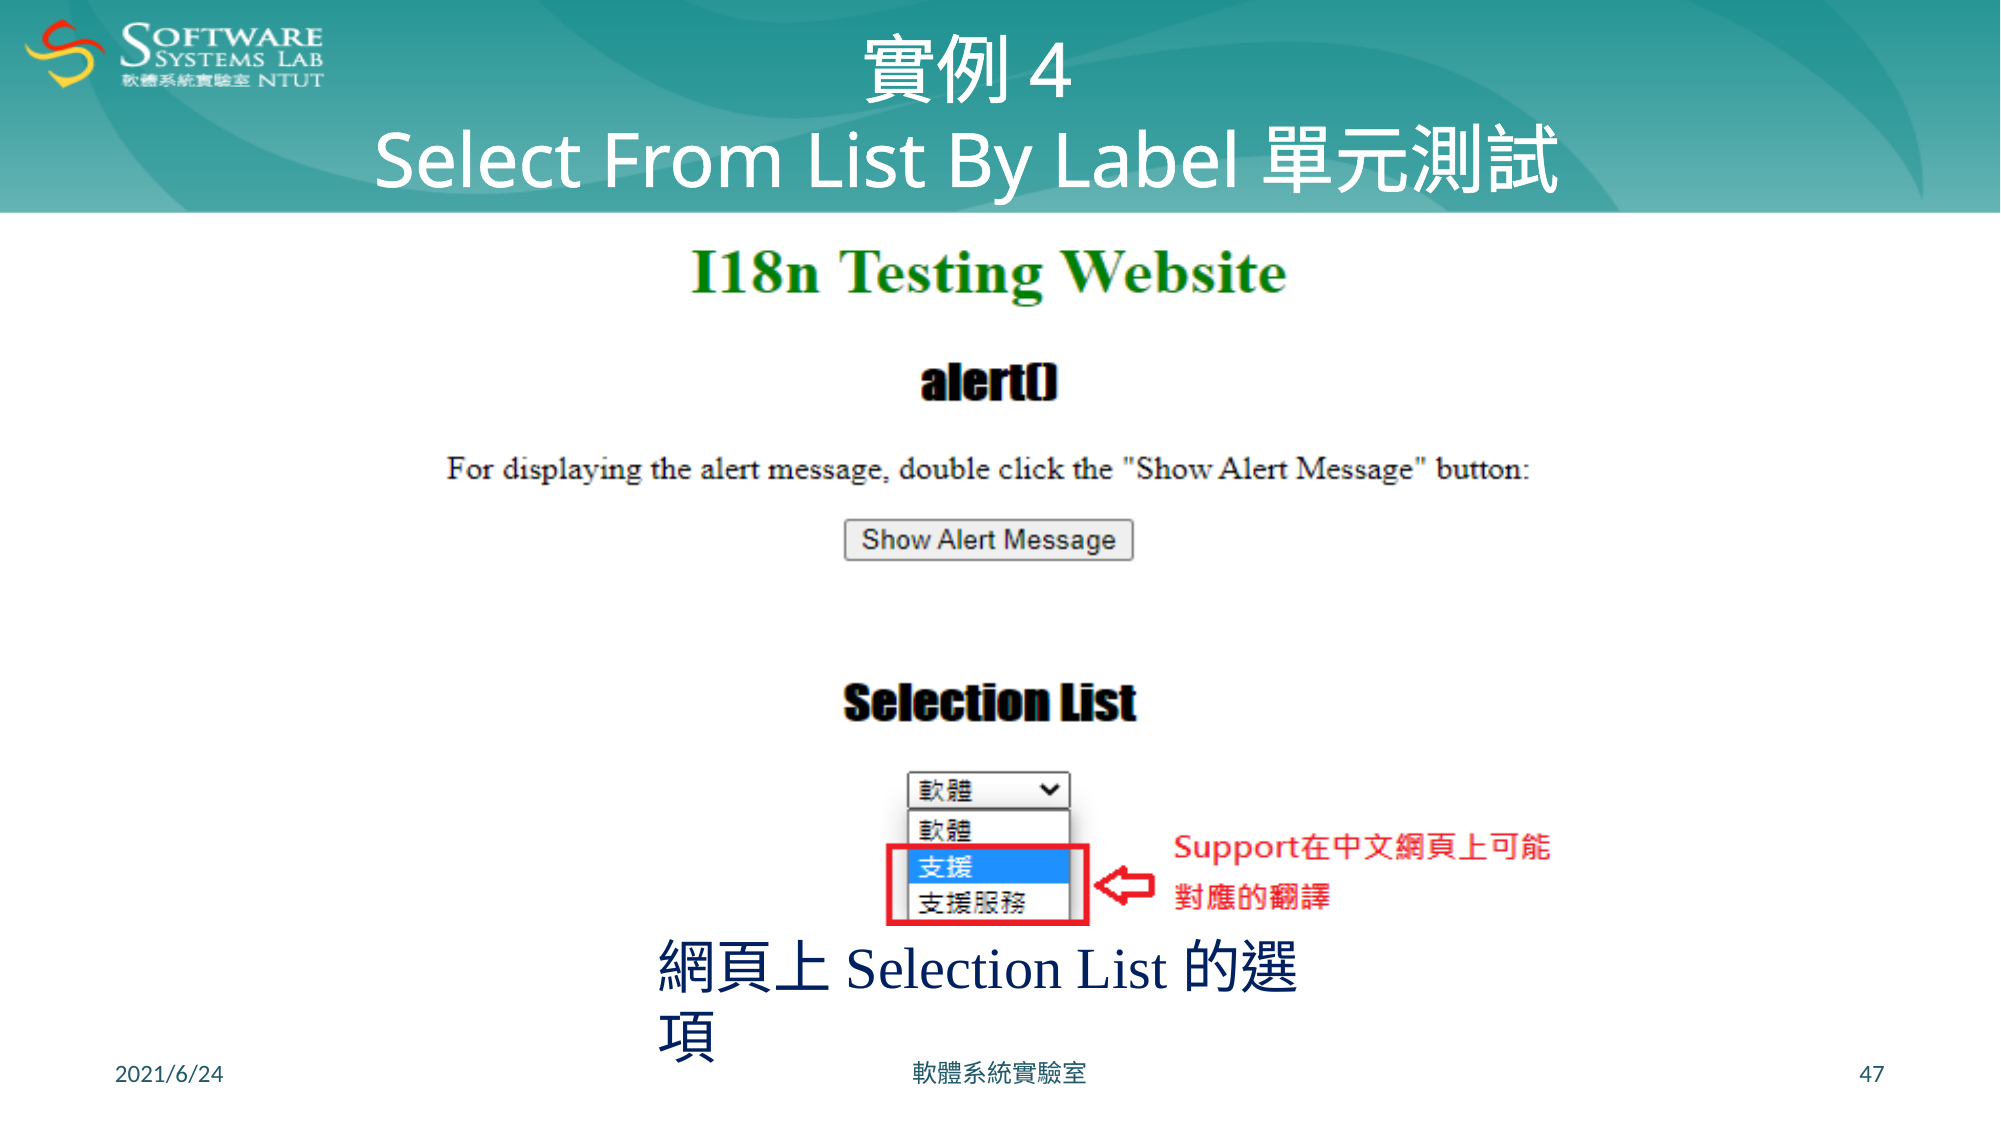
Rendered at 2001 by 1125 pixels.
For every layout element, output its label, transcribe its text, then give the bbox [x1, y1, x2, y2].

title 實例4 Select From List By Label單元測試 [66, 17, 1867, 206]
footer 軟體系統實驗室 [683, 1042, 1317, 1103]
list [1358, 262, 1900, 1005]
picture [0, 0, 2001, 1125]
text_box 網頁上Selection List的選項 [641, 935, 1358, 1005]
slide_number 47 [1433, 1042, 1900, 1103]
list [99, 262, 641, 1005]
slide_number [99, 1042, 567, 1103]
